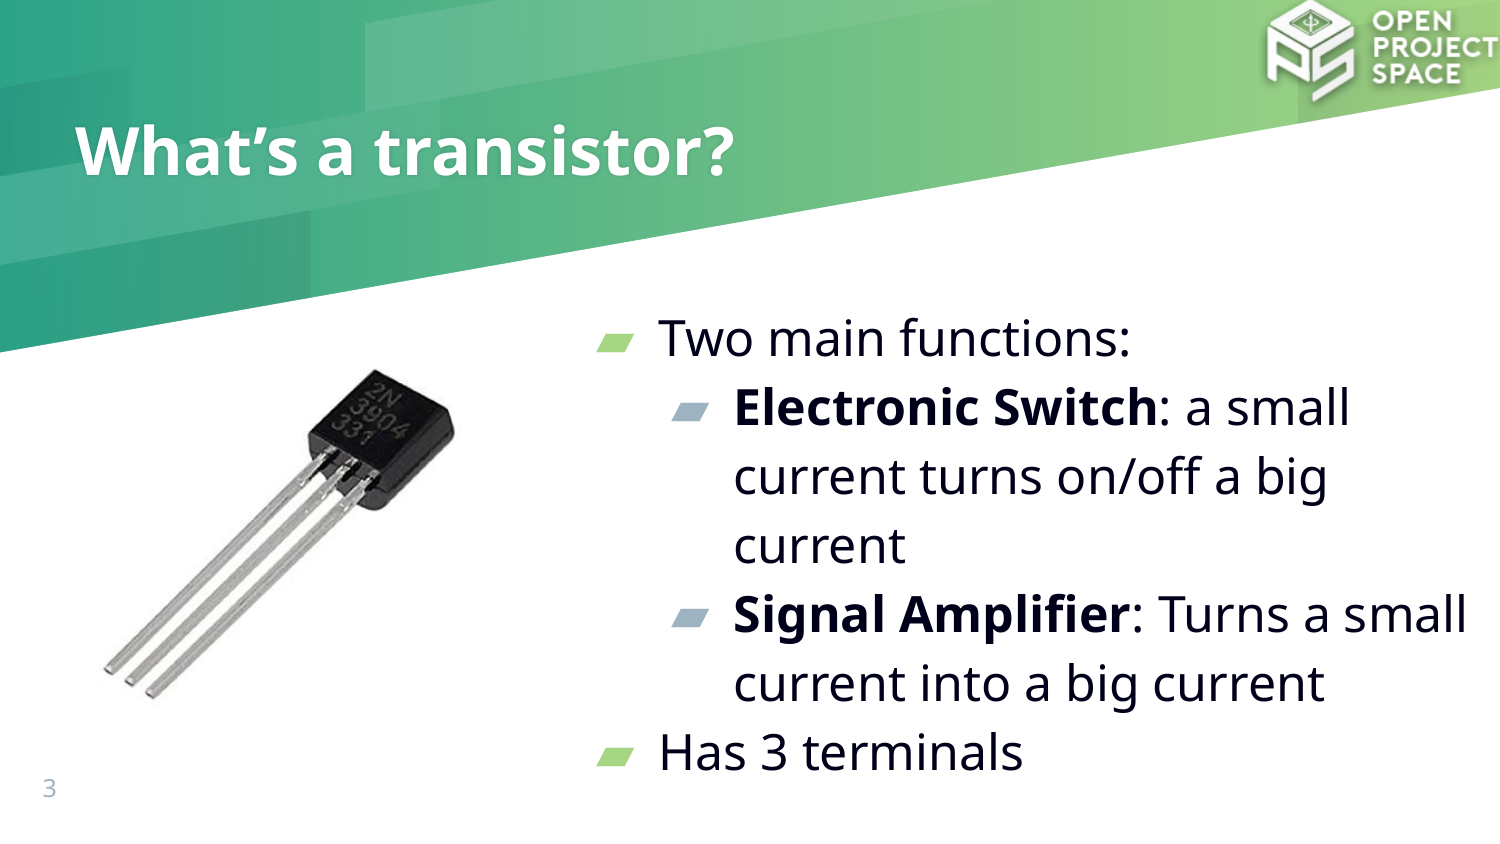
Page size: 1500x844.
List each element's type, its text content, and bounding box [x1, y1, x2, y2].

list Two main functions: Electronic Switch: a small current turns on/off a big current Signal Amplifier: Turns a small current into a big current Has 3 terminals [583, 297, 1484, 678]
picture [1266, 0, 1500, 103]
picture [88, 341, 469, 723]
title What’s a transistor? [75, 0, 975, 298]
slide_number ‹#› [42, 766, 122, 807]
